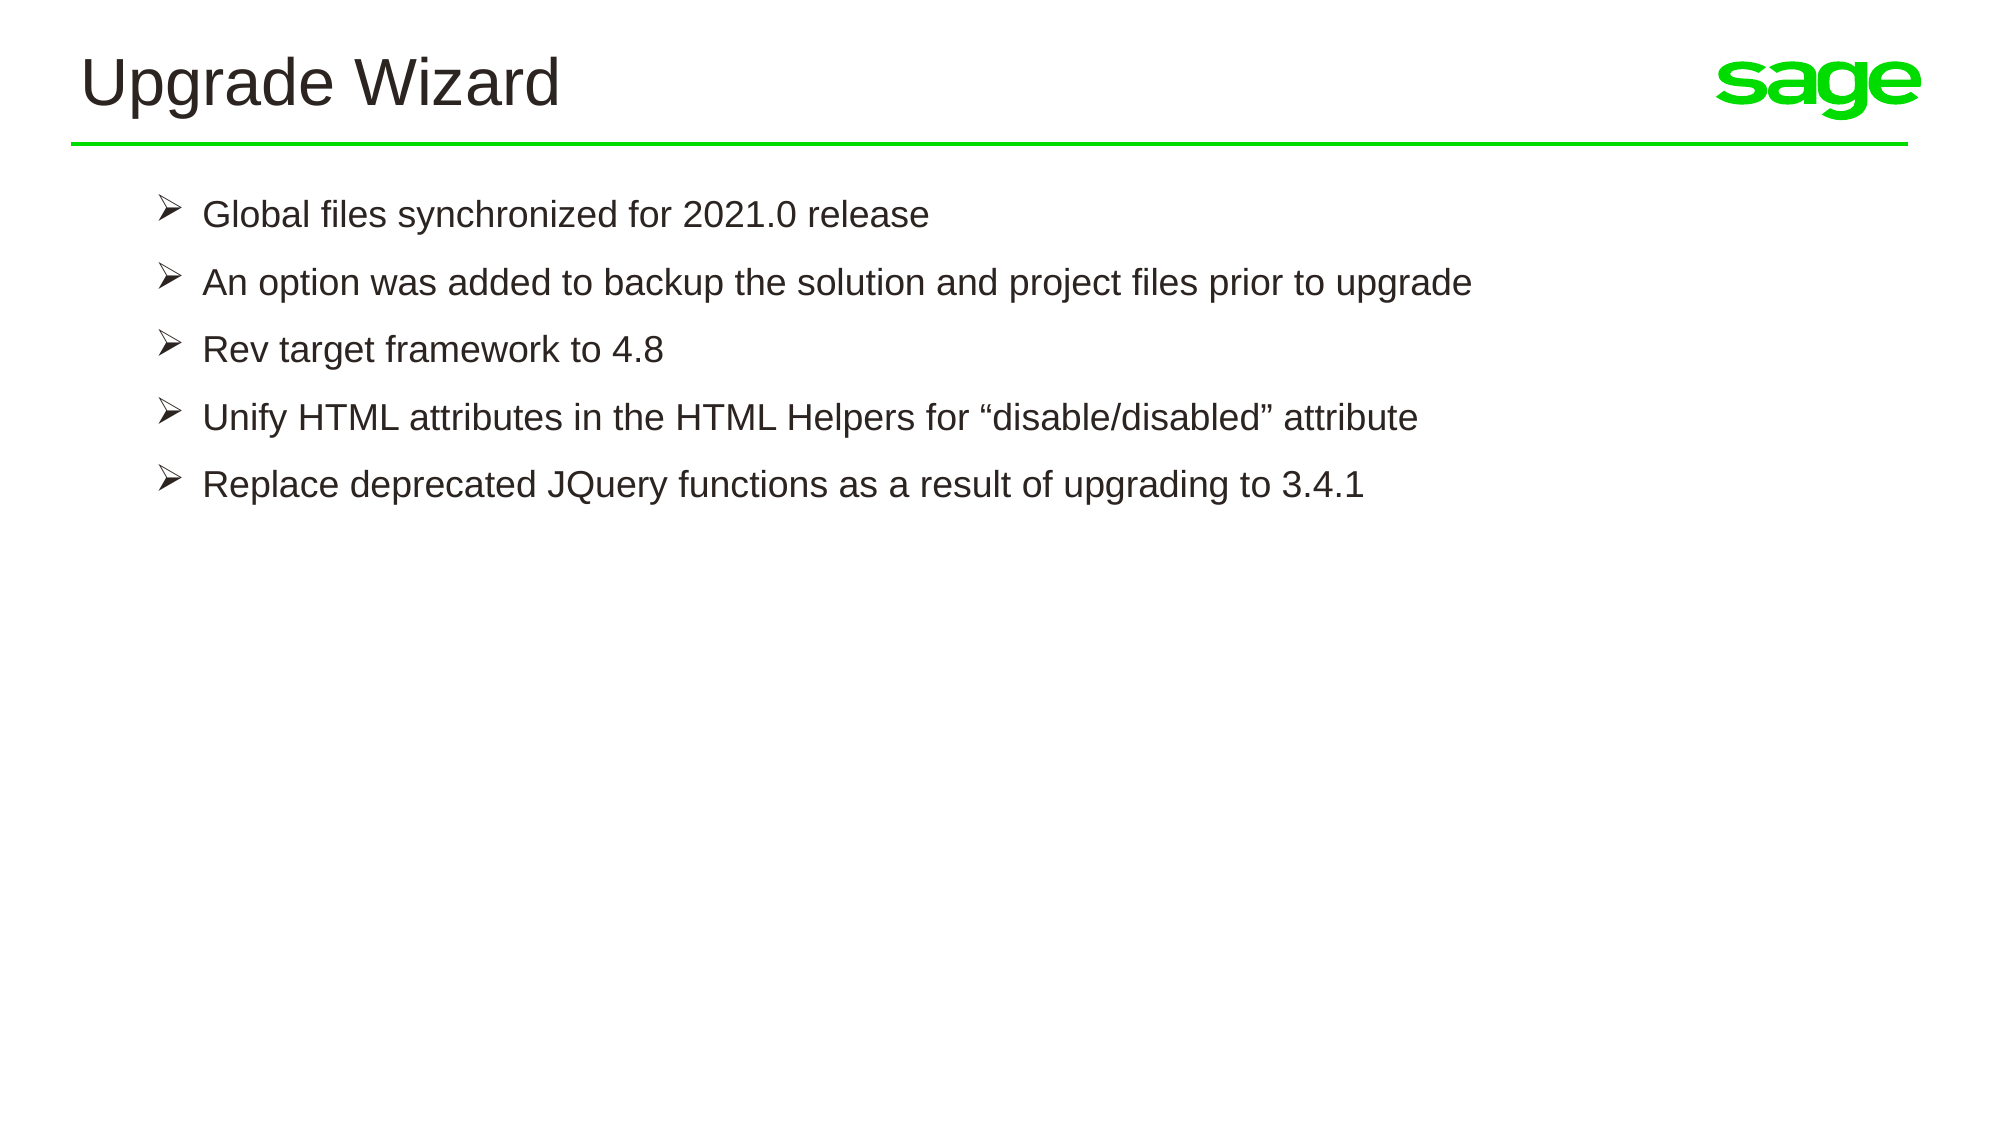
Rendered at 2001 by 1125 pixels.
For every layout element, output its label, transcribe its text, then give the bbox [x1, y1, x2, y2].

text_box Global files synchronized for 2021.0 release An option was added to backup the solution and project files prior to upgrade Rev target framework to 4.8 Unify HTML attributes in the HTML Helpers for “disable/disabled” attribute Replace deprecated JQuery functions as a result of upgrading to 3.4.1 [65, 160, 1814, 581]
text_box Upgrade Wizard [65, 31, 1309, 126]
